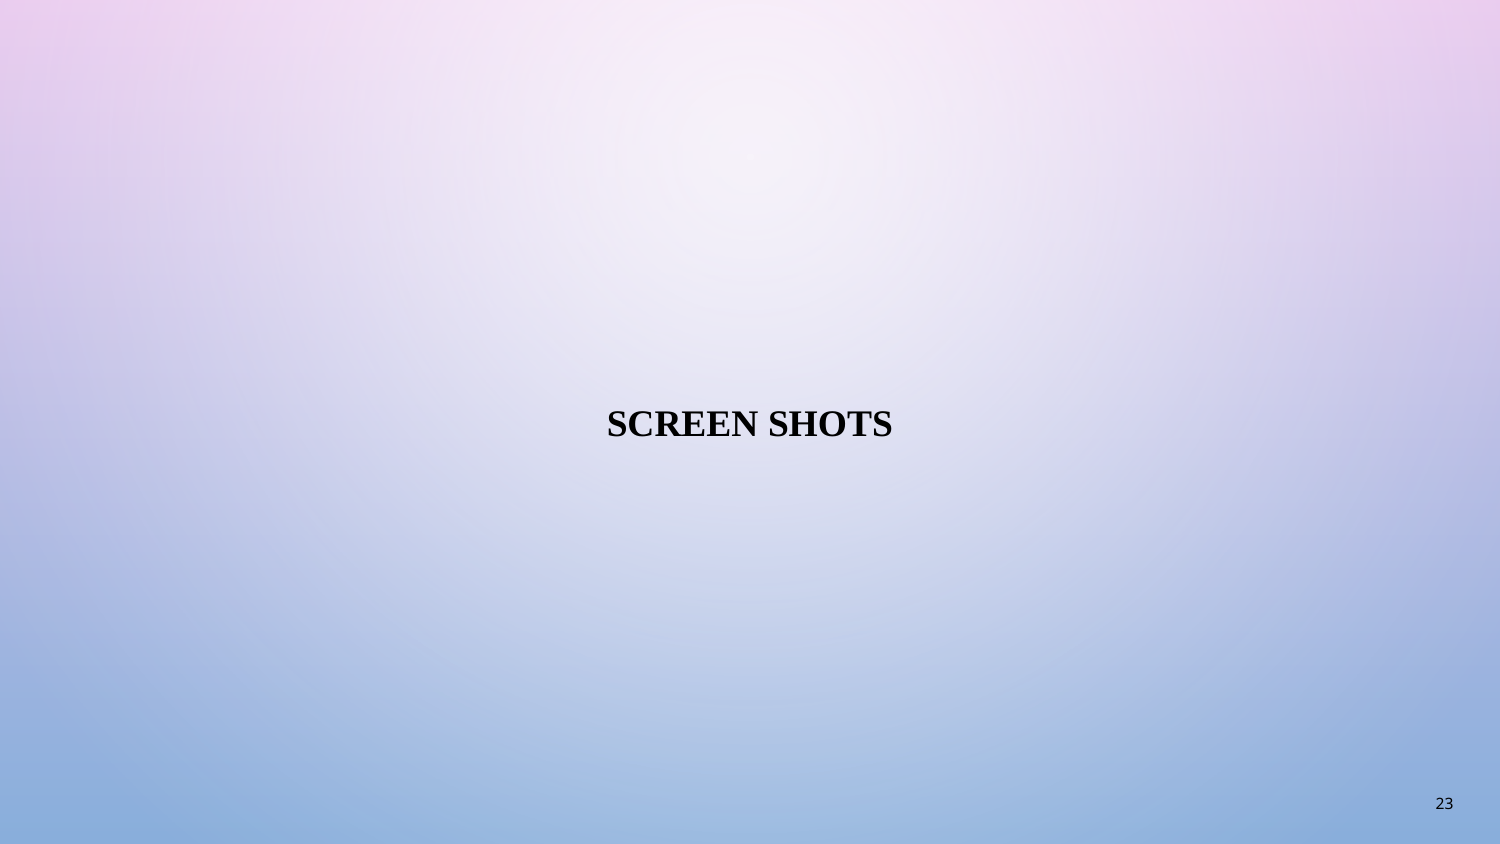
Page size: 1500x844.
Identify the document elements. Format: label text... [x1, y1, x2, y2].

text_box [0, 0, 1500, 461]
slide_number 23 [1378, 779, 1469, 844]
text_box SCREEN SHOTS [374, 391, 1125, 452]
